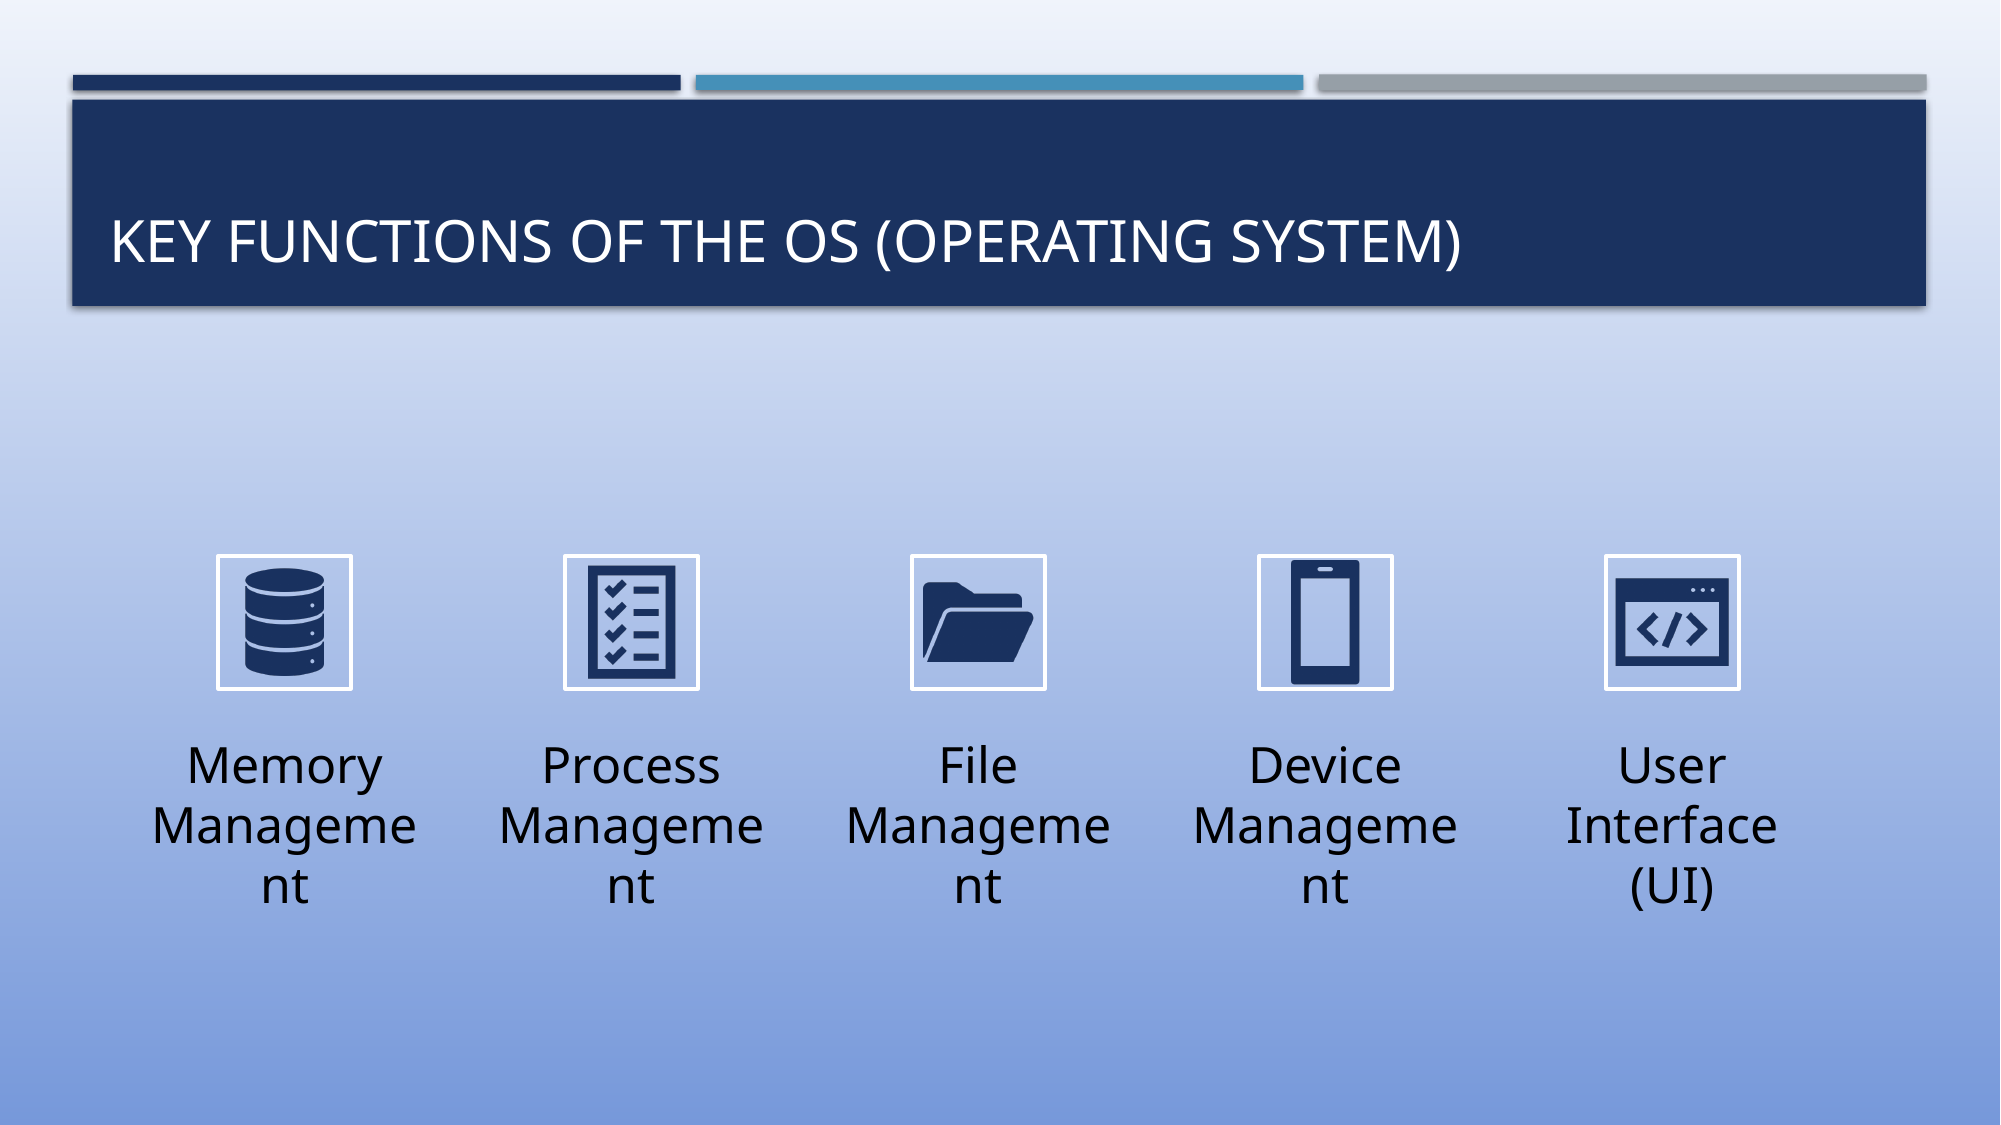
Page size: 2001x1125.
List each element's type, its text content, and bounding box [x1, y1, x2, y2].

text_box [93, 369, 1864, 1038]
title Key functions of the OS (operating system) [94, 119, 1904, 282]
